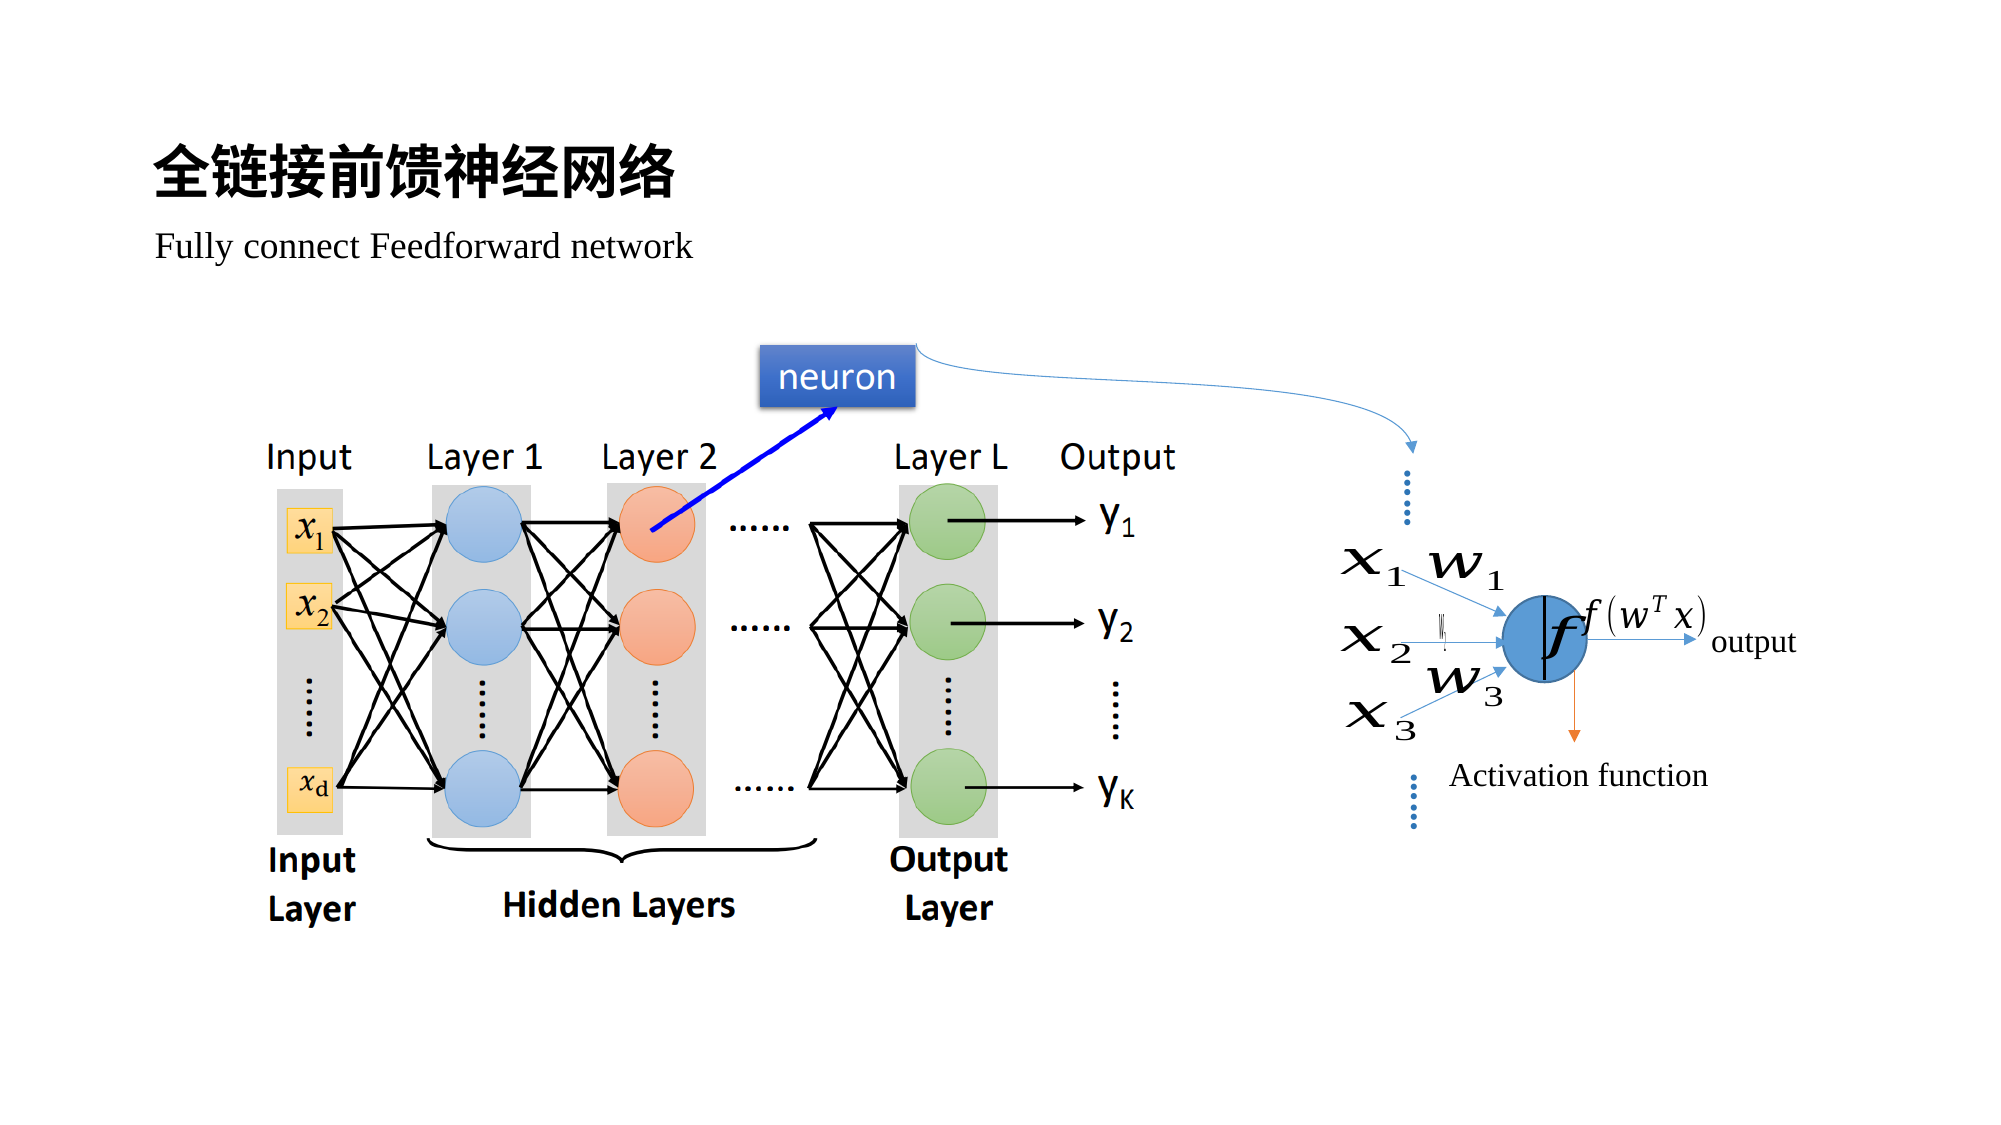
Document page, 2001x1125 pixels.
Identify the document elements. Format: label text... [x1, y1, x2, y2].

text_box [1501, 595, 1588, 684]
title 全链接前馈神经网络 [137, 116, 778, 234]
picture [235, 336, 1188, 946]
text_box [1401, 570, 1507, 616]
text_box …… [1379, 757, 1461, 833]
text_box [916, 343, 1414, 454]
text_box Activation function [1434, 746, 1725, 801]
text_box …… [1372, 453, 1454, 529]
text_box output [1696, 611, 1813, 667]
text_box Fully connect Feedforward network [139, 214, 710, 274]
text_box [1400, 666, 1507, 718]
